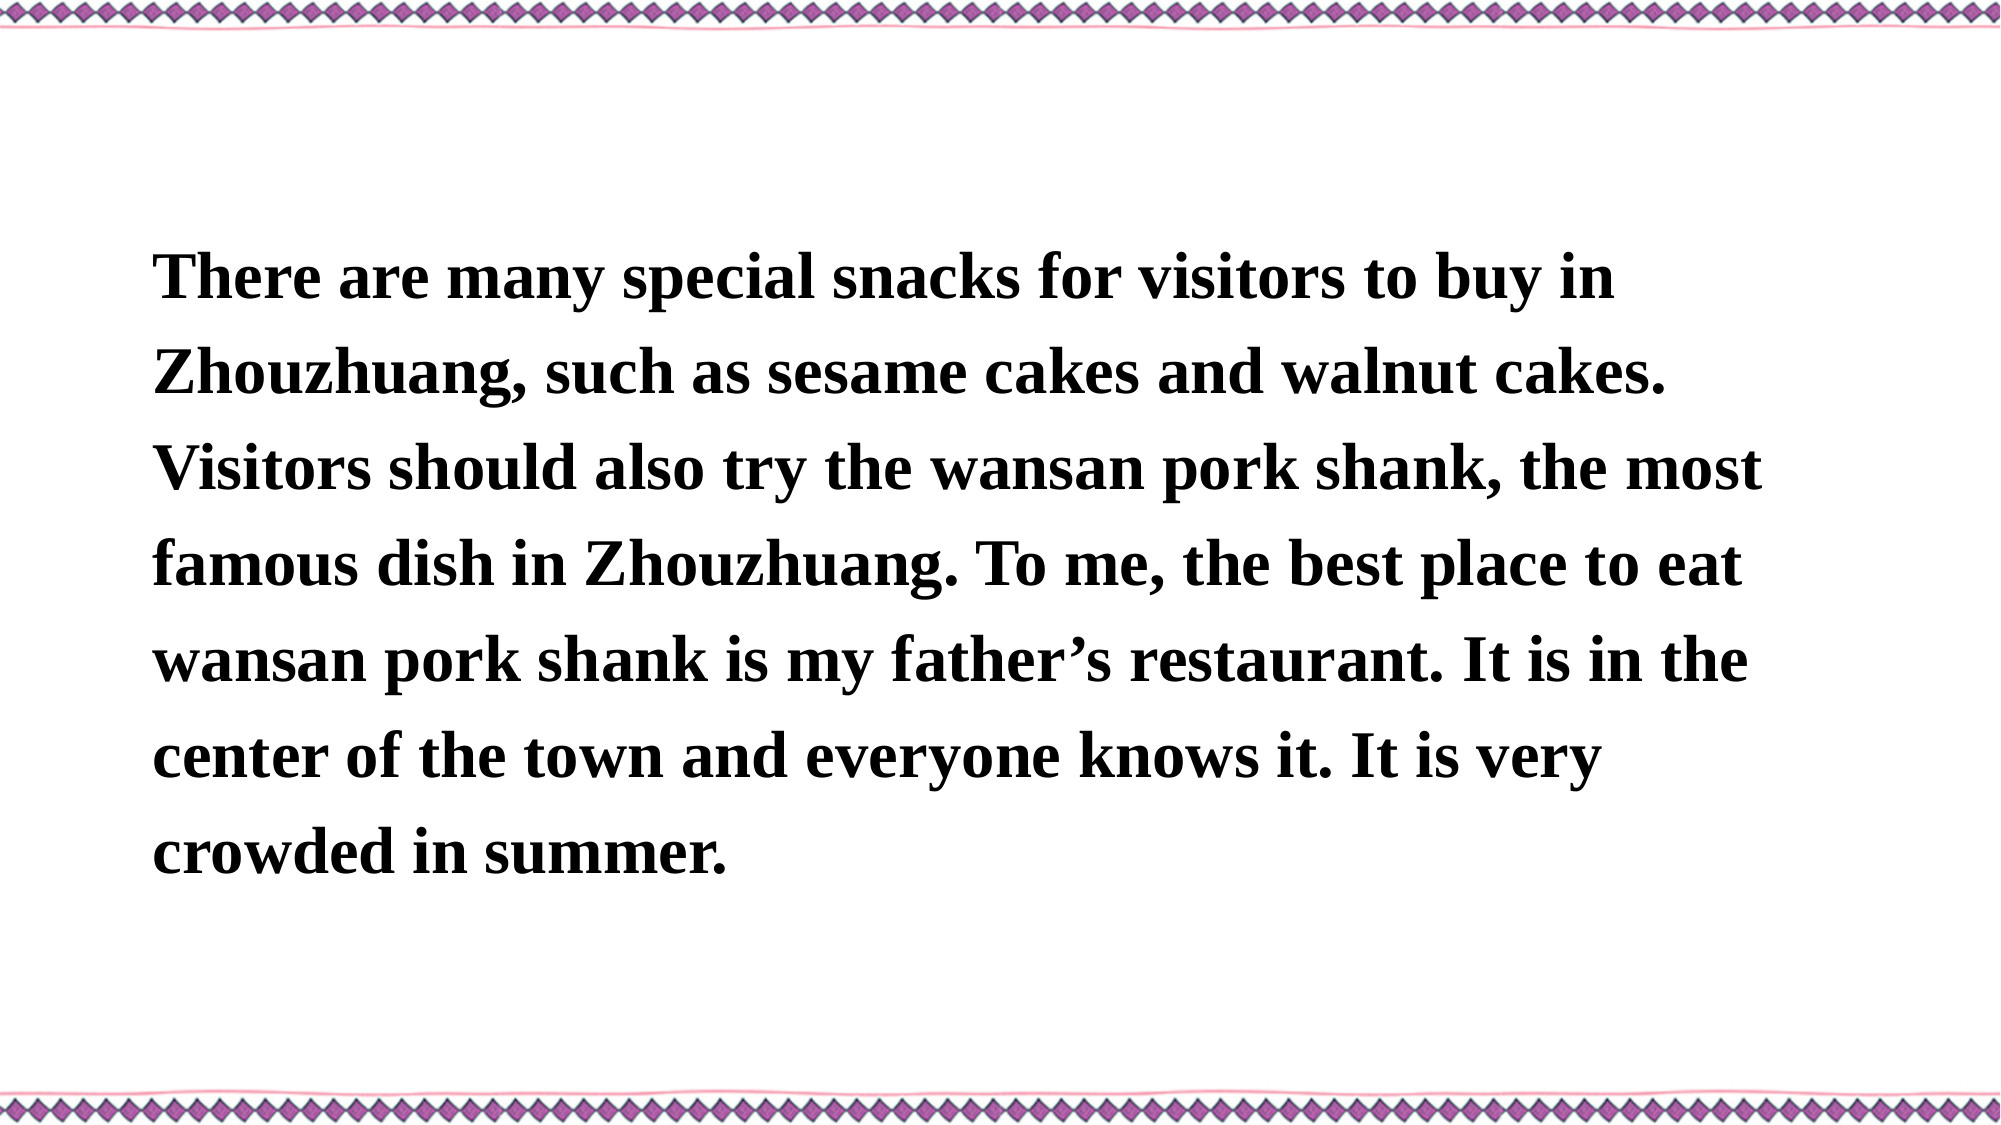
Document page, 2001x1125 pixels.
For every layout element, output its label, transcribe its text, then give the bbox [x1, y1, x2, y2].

picture [0, 0, 2001, 1125]
text_box There are many special snacks for visitors to buy in Zhouzhuang, such as sesame cakes and walnut cakes. Visitors should also try the wansan pork shank, the most famous dish in Zhouzhuang. To me, the best place to eat wansan pork shank is my father’s restaurant. It is in the center of the town and everyone knows it. It is very crowded in summer. [137, 208, 1875, 895]
